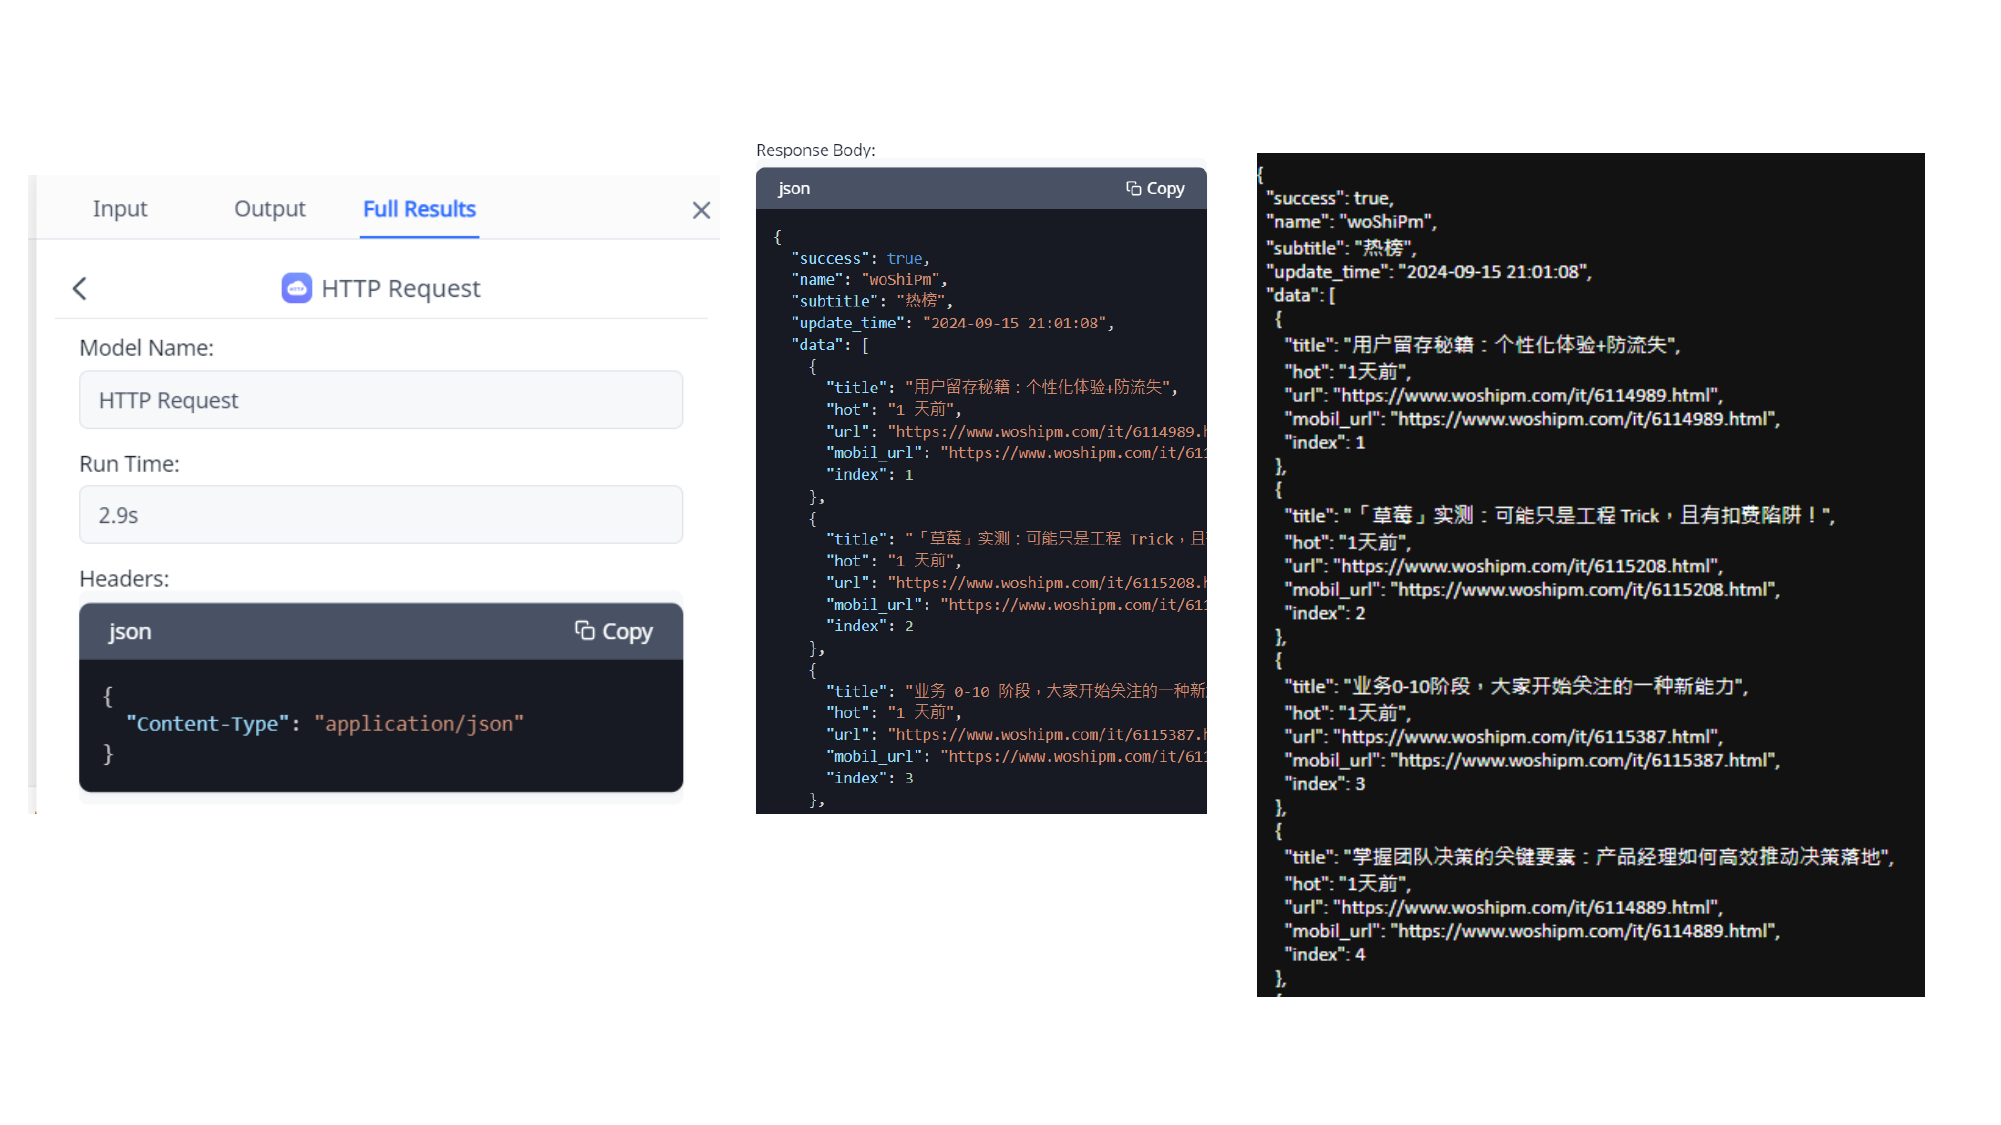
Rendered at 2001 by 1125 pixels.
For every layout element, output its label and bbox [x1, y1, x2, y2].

picture [742, 130, 1215, 814]
picture [1257, 153, 1925, 997]
picture [28, 175, 720, 814]
